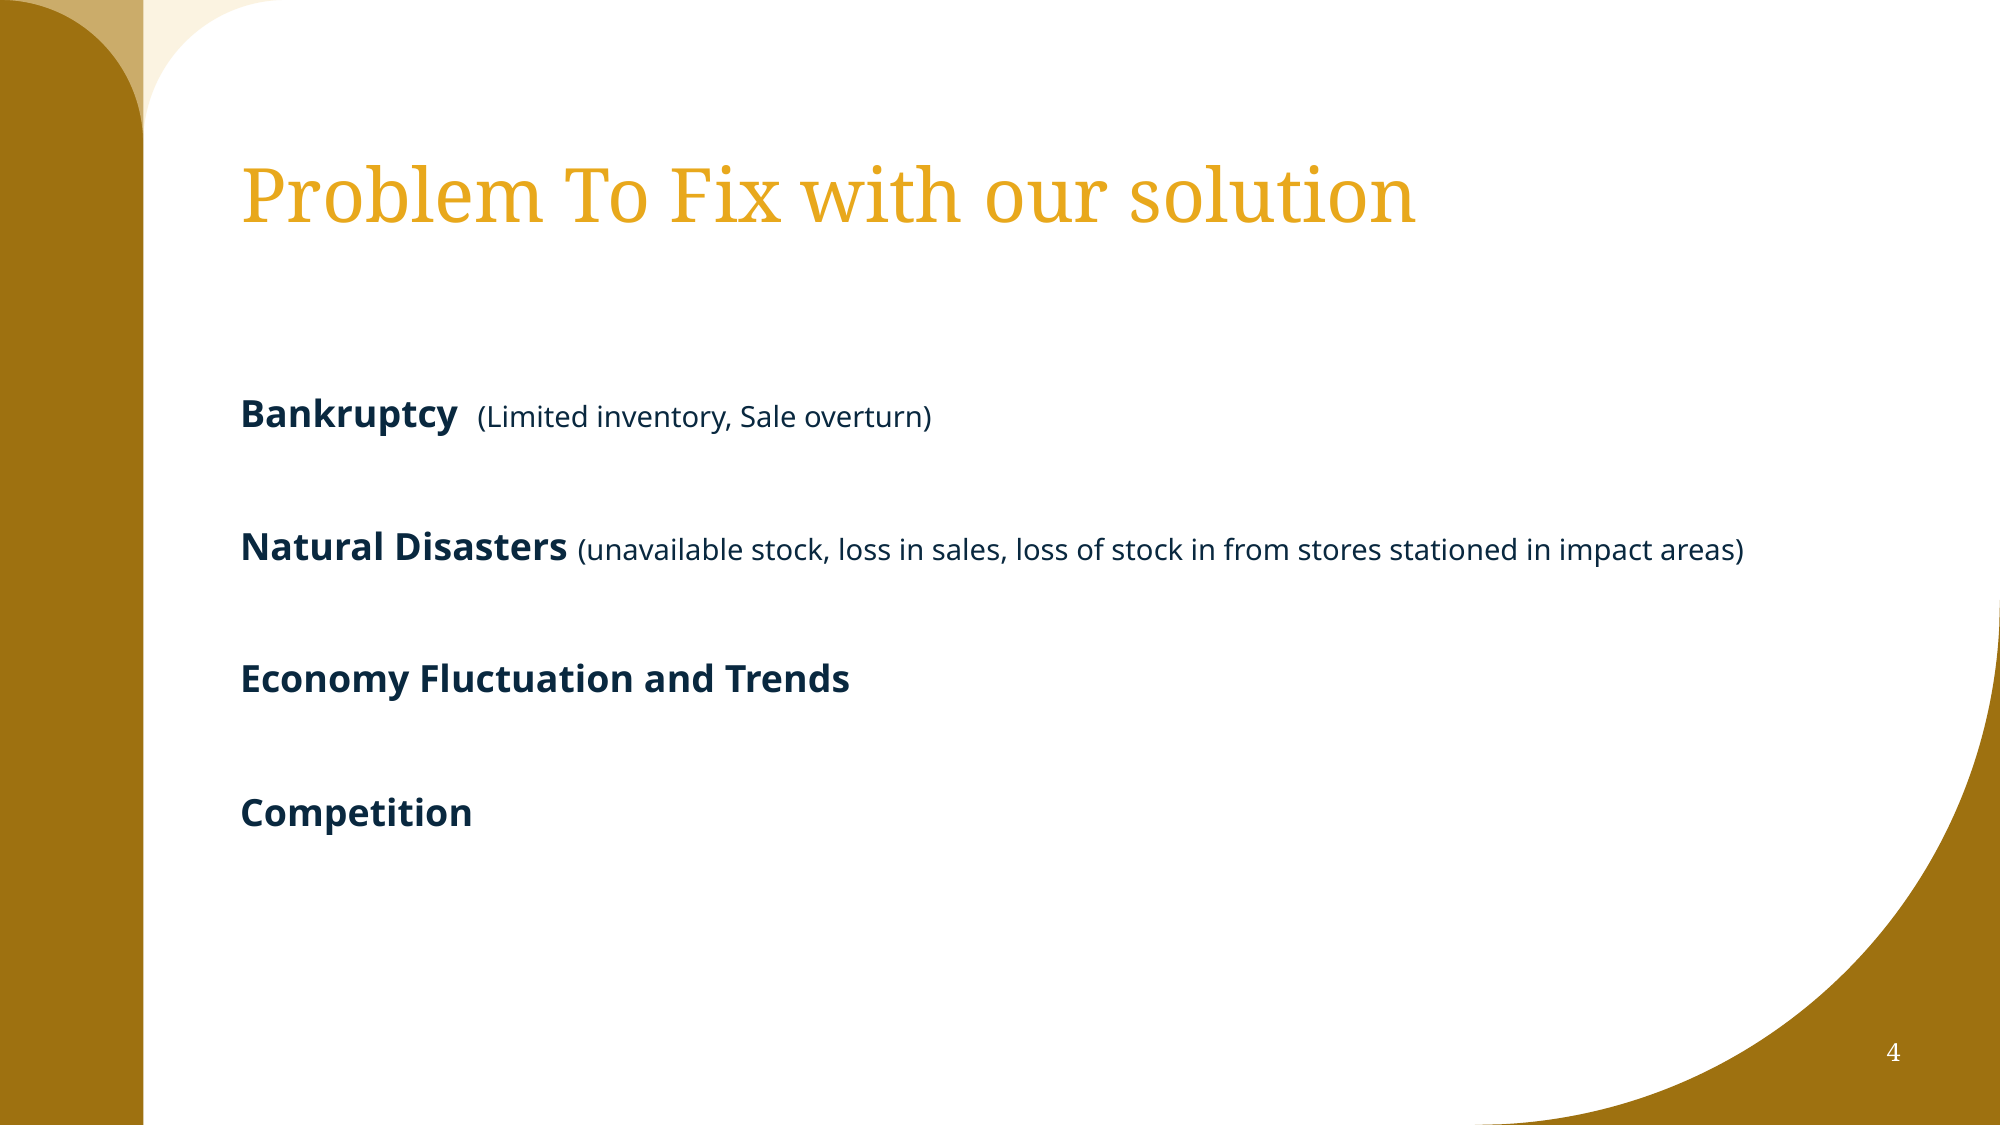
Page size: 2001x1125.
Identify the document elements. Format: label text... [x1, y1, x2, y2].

slide_number 4 [1787, 981, 2000, 1125]
list Bankruptcy (Limited inventory, Sale overturn) Natural Disasters (unavailable stock, loss in sales, loss of stock in from stores stationed in impact areas) Economy Fluctuation and Trends Competition [225, 373, 1788, 918]
title Problem To Fix with our solution [226, 40, 1790, 356]
